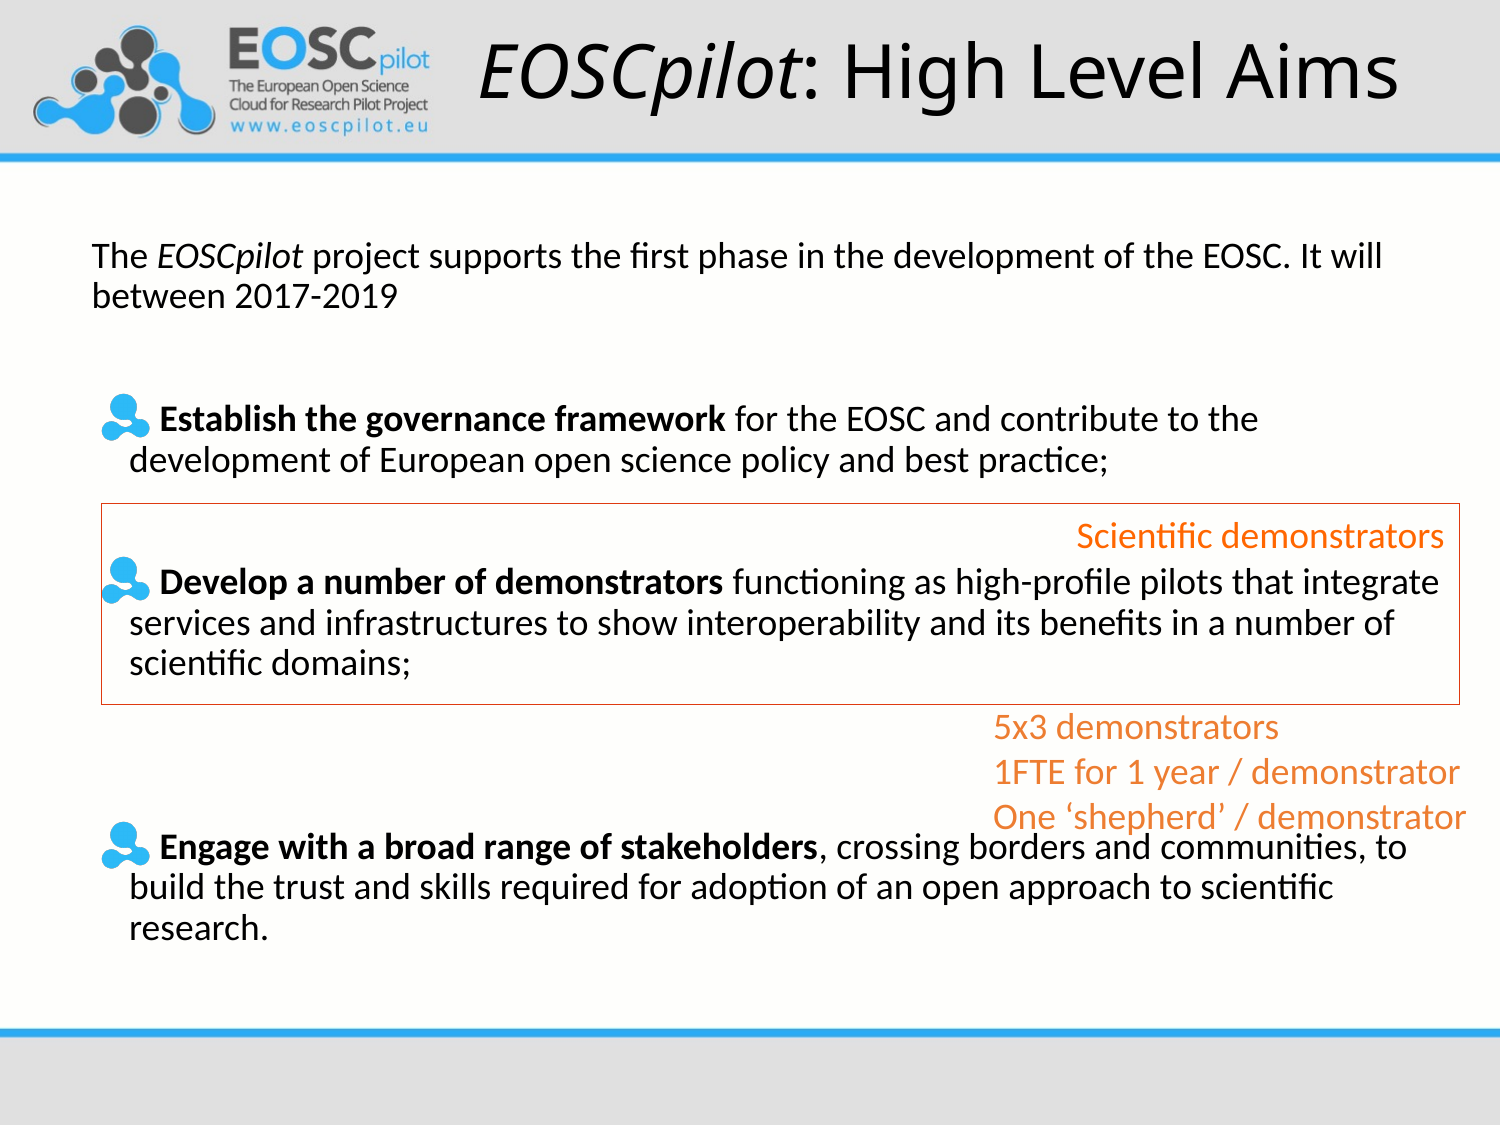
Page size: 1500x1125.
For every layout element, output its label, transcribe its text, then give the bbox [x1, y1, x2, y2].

text_box Scientific demonstrators [101, 503, 1460, 705]
text_box 5x3 demonstrators 1FTE for 1 year / demonstrator One ‘shepherd’ / demonstrator [978, 694, 1483, 890]
list The EOSCpilot project supports the first phase in the development of the EOSC. It will between 2017-2019 Establish the governance framework for the EOSC and contribute to the development of European open science policy and best practice; Develop a number of demonstrators functioning as high-profile pilots that integrate services and infrastructures to show interoperability and its benefits in a number of scientific domains; Engage with a broad range of stakeholders, crossing borders and communities, to build the trust and skills required for adoption of an open approach to scientific research. [76, 228, 1478, 1094]
title EOSCpilot: High Level Aims [462, 0, 1500, 149]
picture [0, 0, 1500, 1125]
